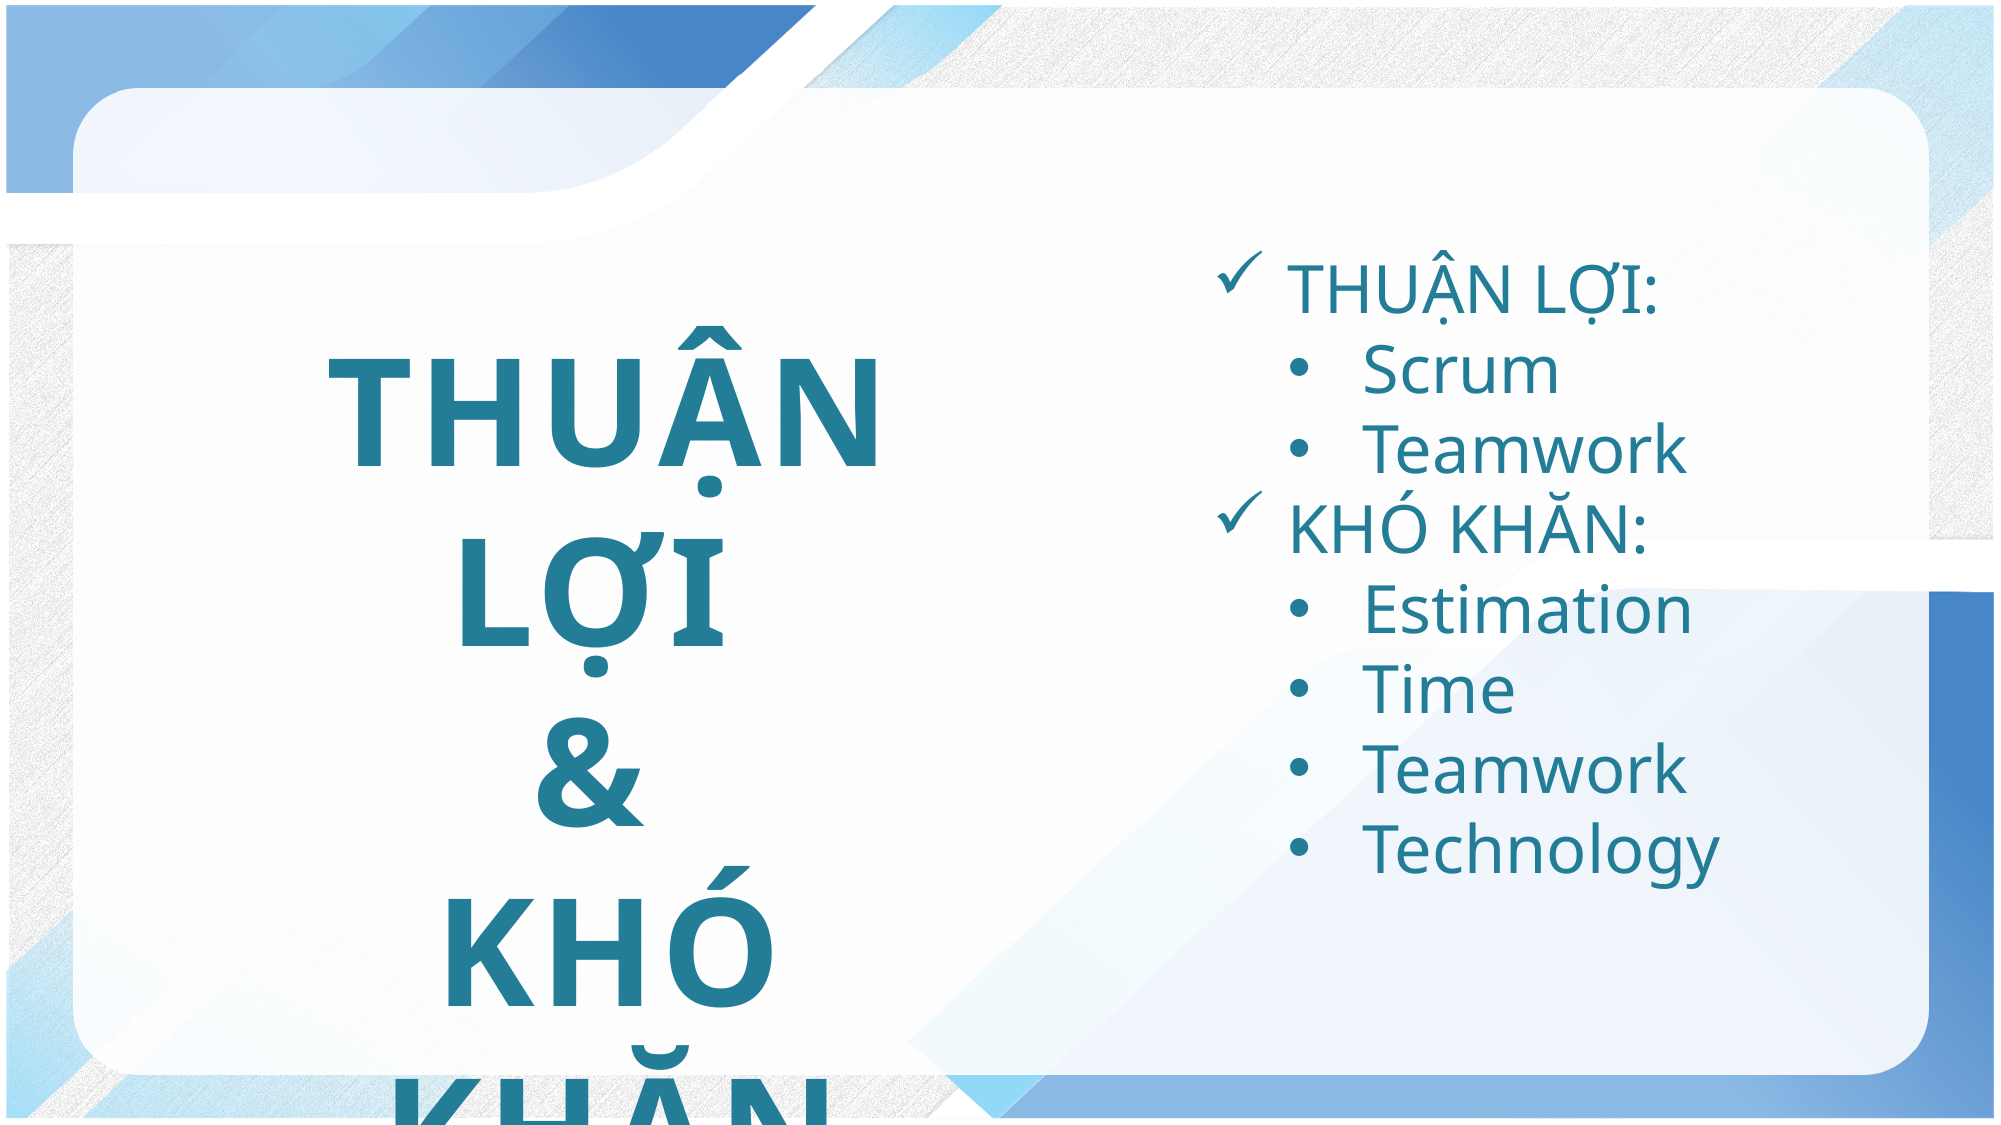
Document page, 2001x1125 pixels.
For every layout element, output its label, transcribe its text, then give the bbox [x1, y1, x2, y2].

text_box THUẬN LỢI: Scrum Teamwork KHÓ KHĂN: Estimation Time Teamwork Technology [1212, 246, 1779, 1047]
picture [0, 0, 2001, 1125]
text_box THUẬN LỢI & KHÓ KHĂN [278, 308, 944, 1125]
